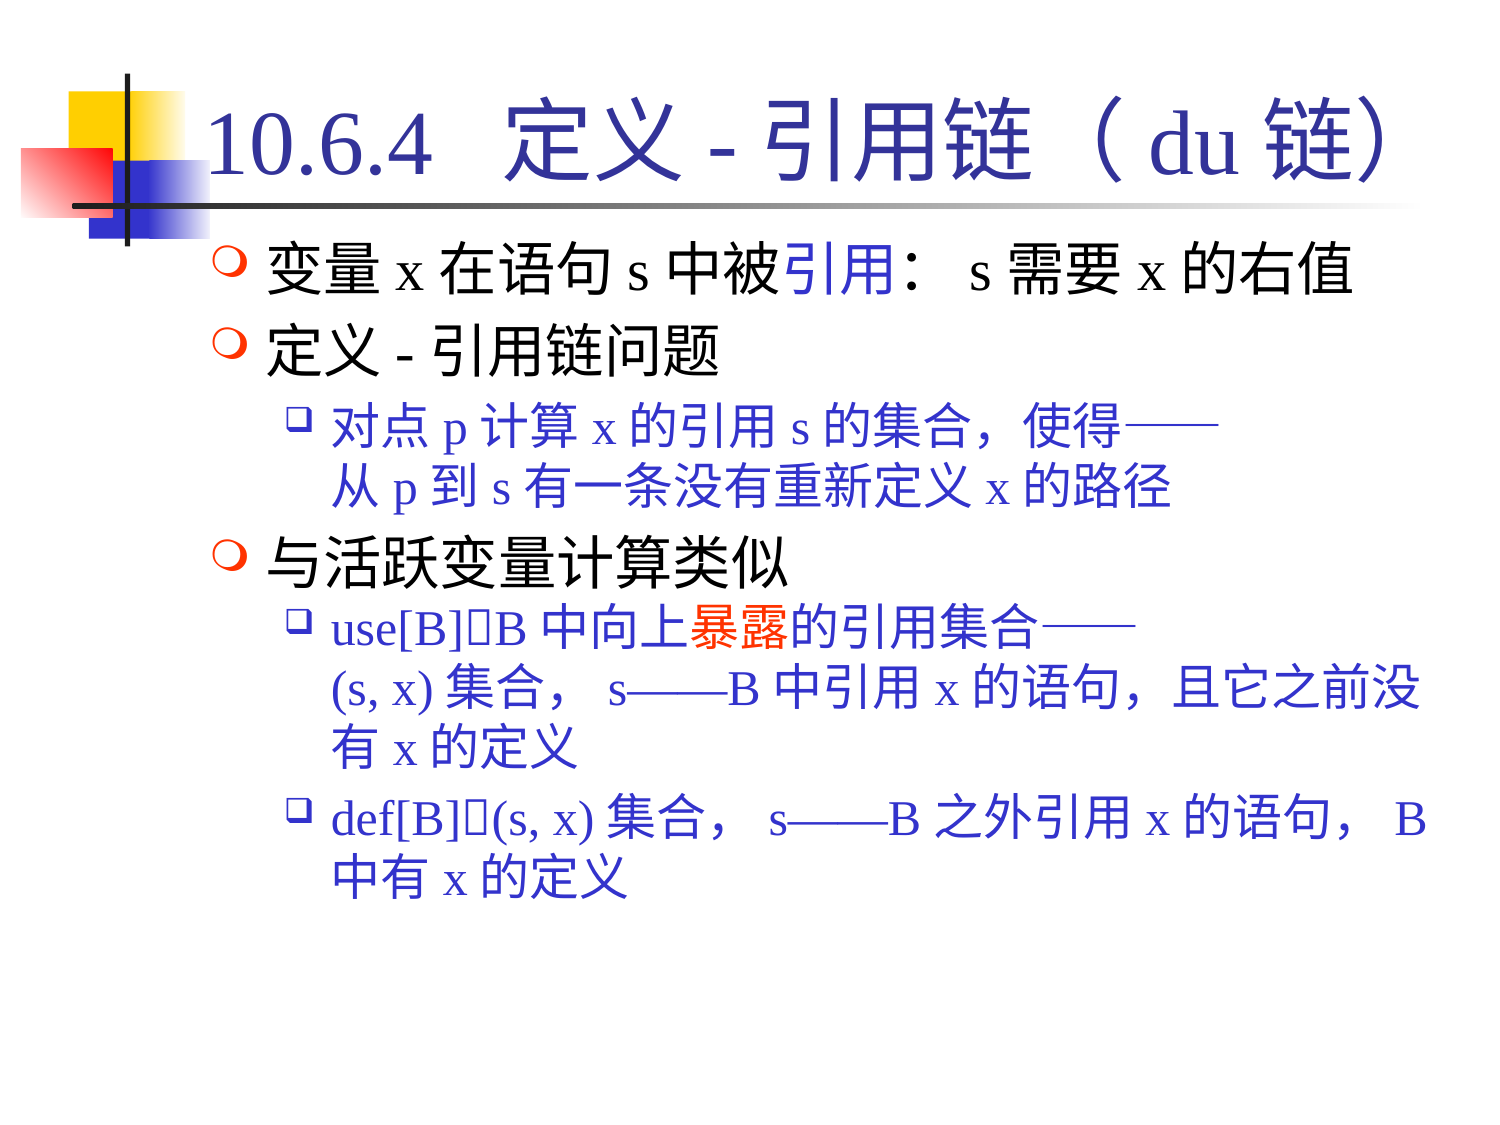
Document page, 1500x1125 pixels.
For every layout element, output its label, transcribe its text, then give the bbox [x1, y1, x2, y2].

title 10.6.4 定义-引用链（du链） [188, 12, 1468, 200]
list 变量x在语句s中被引用：s需要x的右值 定义-引用链问题 对点p计算x的引用s的集合，使得—— 从p到s有一条没有重新定义x的路径 与活跃变量计算类似 use[B]B中向上暴露的引用集合—— (s, x)集合，s——B中引用x的语句，且它之前没有x的定义 def[B](s, x)集合，s——B之外引用x的语句，B中有x的定义 [193, 224, 1469, 1100]
